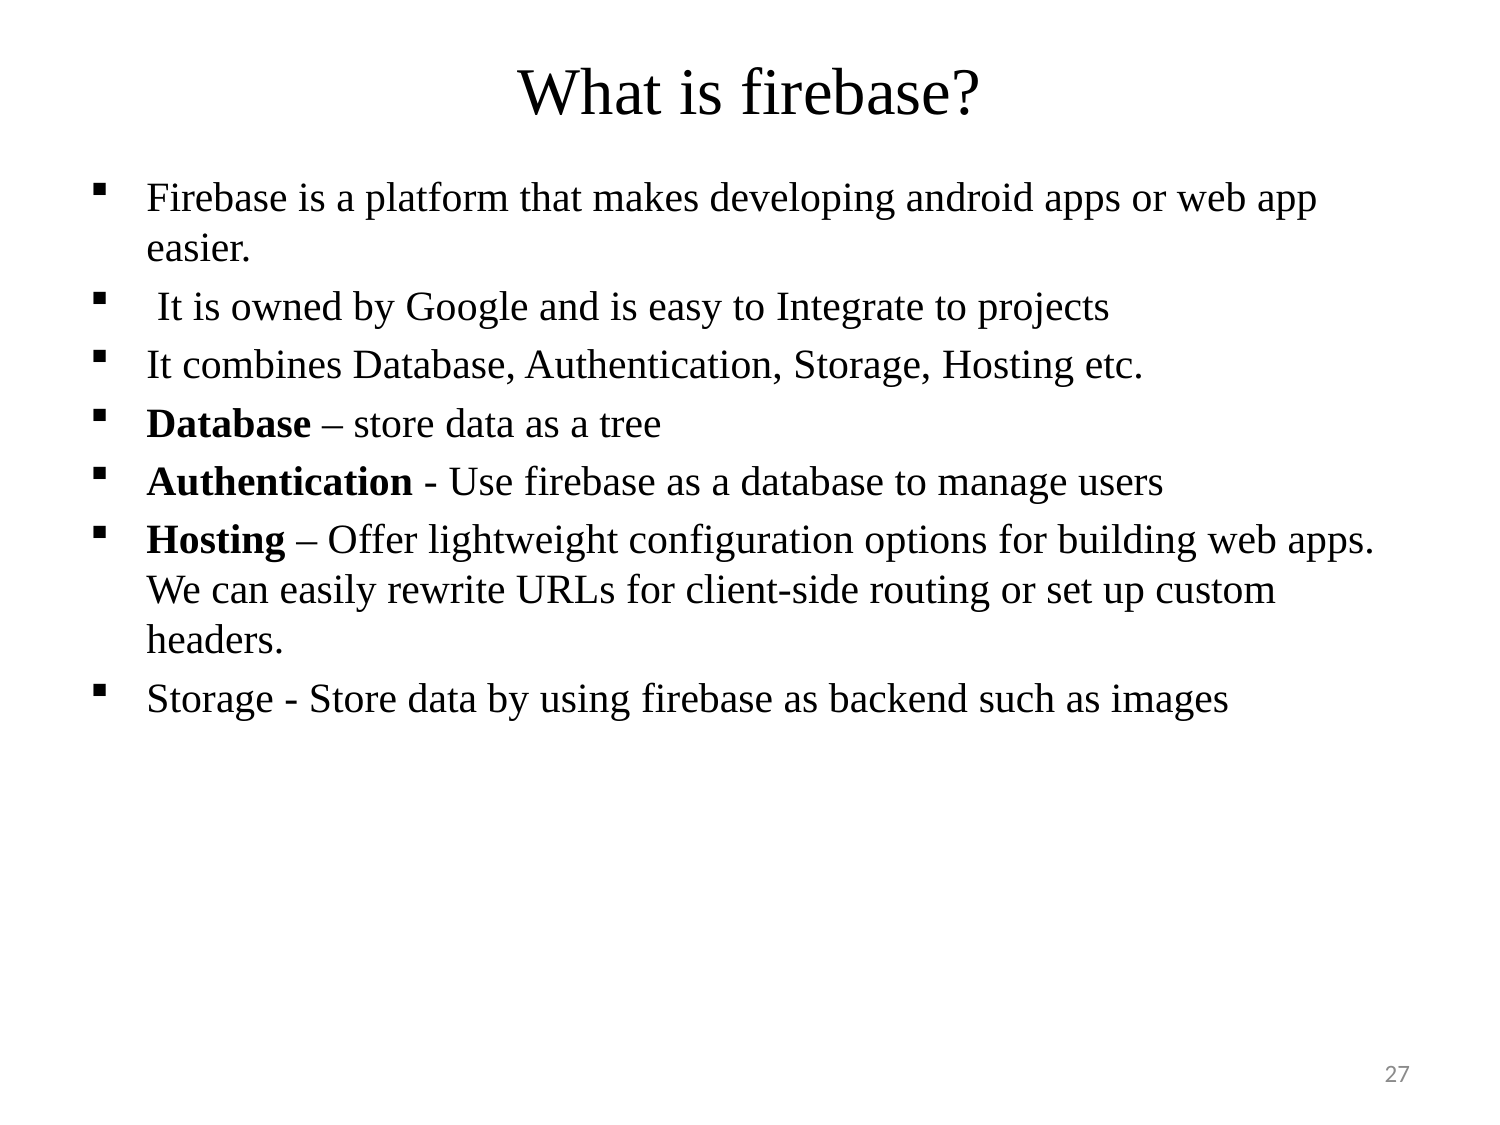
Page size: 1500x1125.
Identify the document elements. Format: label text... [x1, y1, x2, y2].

list Firebase is a platform that makes developing android apps or web app easier. It is owned by Google and is easy to Integrate to projects It combines Database, Authentication, Storage, Hosting etc. Database – store data as a tree Authentication - Use firebase as a database to manage users Hosting – Offer lightweight configuration options for building web apps. We can easily rewrite URLs for client-side routing or set up custom headers. Storage - Store data by using firebase as backend such as images [75, 162, 1425, 1038]
slide_number 27 [1074, 1042, 1425, 1103]
title What is firebase? [75, 0, 1425, 162]
